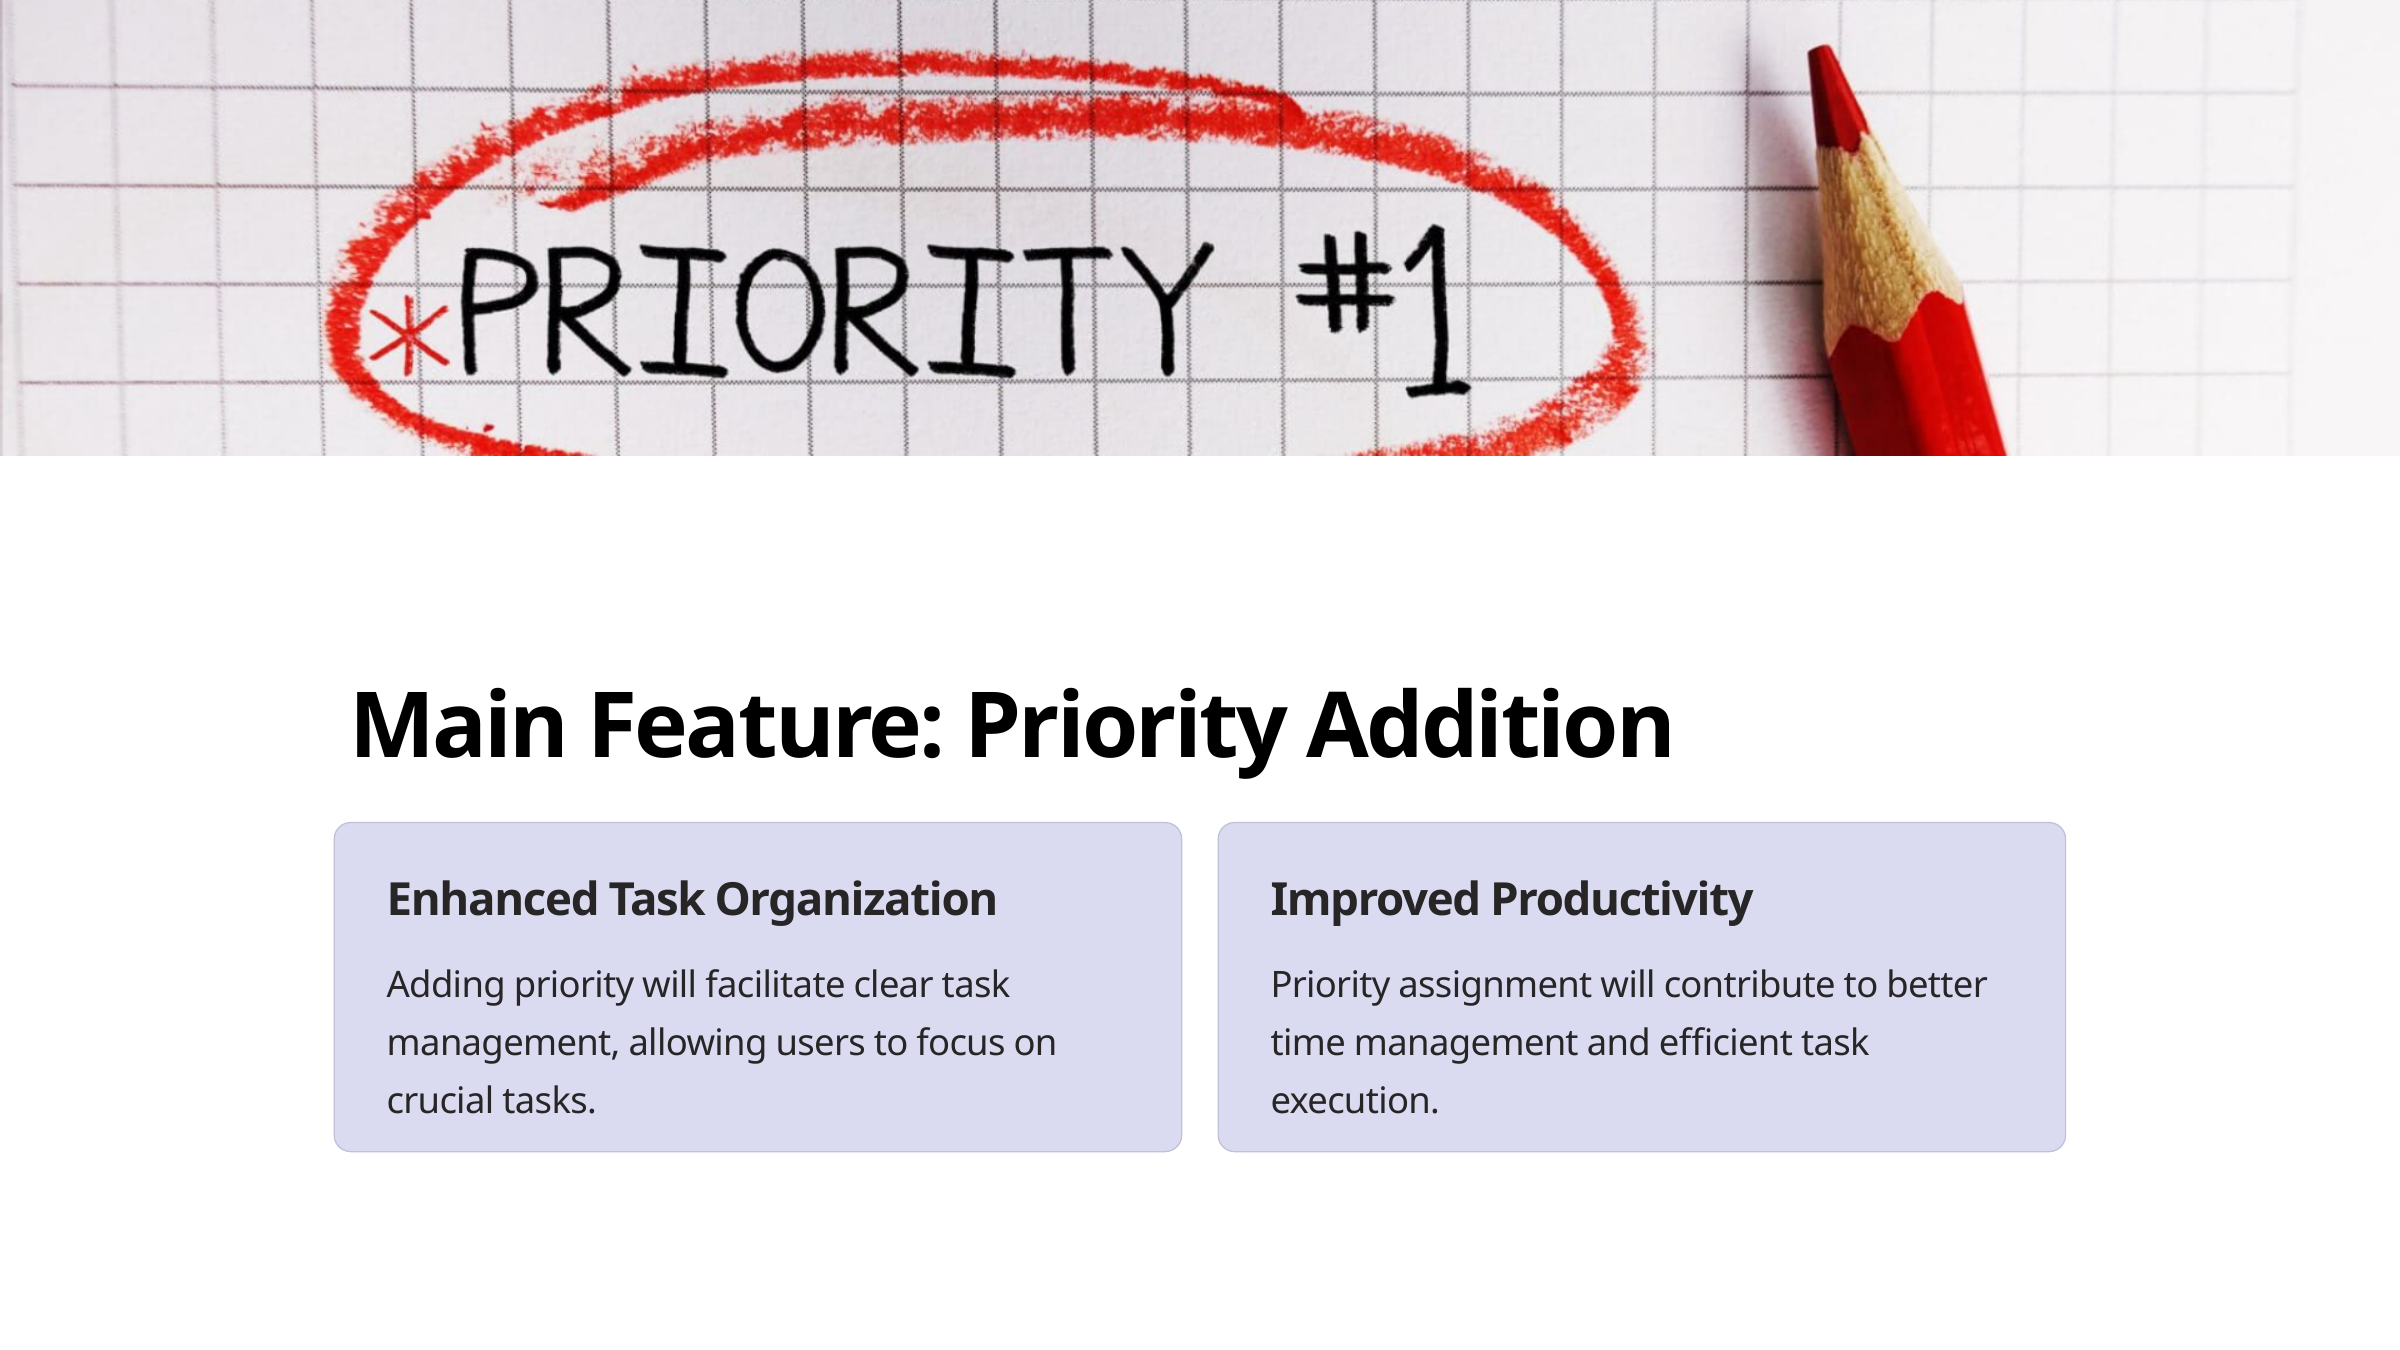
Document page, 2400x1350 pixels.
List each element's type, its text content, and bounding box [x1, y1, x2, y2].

text_box [0, 456, 2400, 1350]
text_box Enhanced Task Organization [371, 860, 974, 918]
text_box [334, 822, 1182, 1152]
text_box [1218, 822, 2066, 1152]
picture [0, 0, 2400, 456]
text_box Improved Productivity [1255, 860, 1720, 918]
text_box Priority assignment will contribute to better time management and efficient task execution. [1255, 938, 2028, 1114]
text_box Adding priority will facilitate clear task management, allowing users to focus on crucial tasks. [371, 938, 1144, 1114]
text_box Main Feature: Priority Addition [334, 653, 1603, 768]
